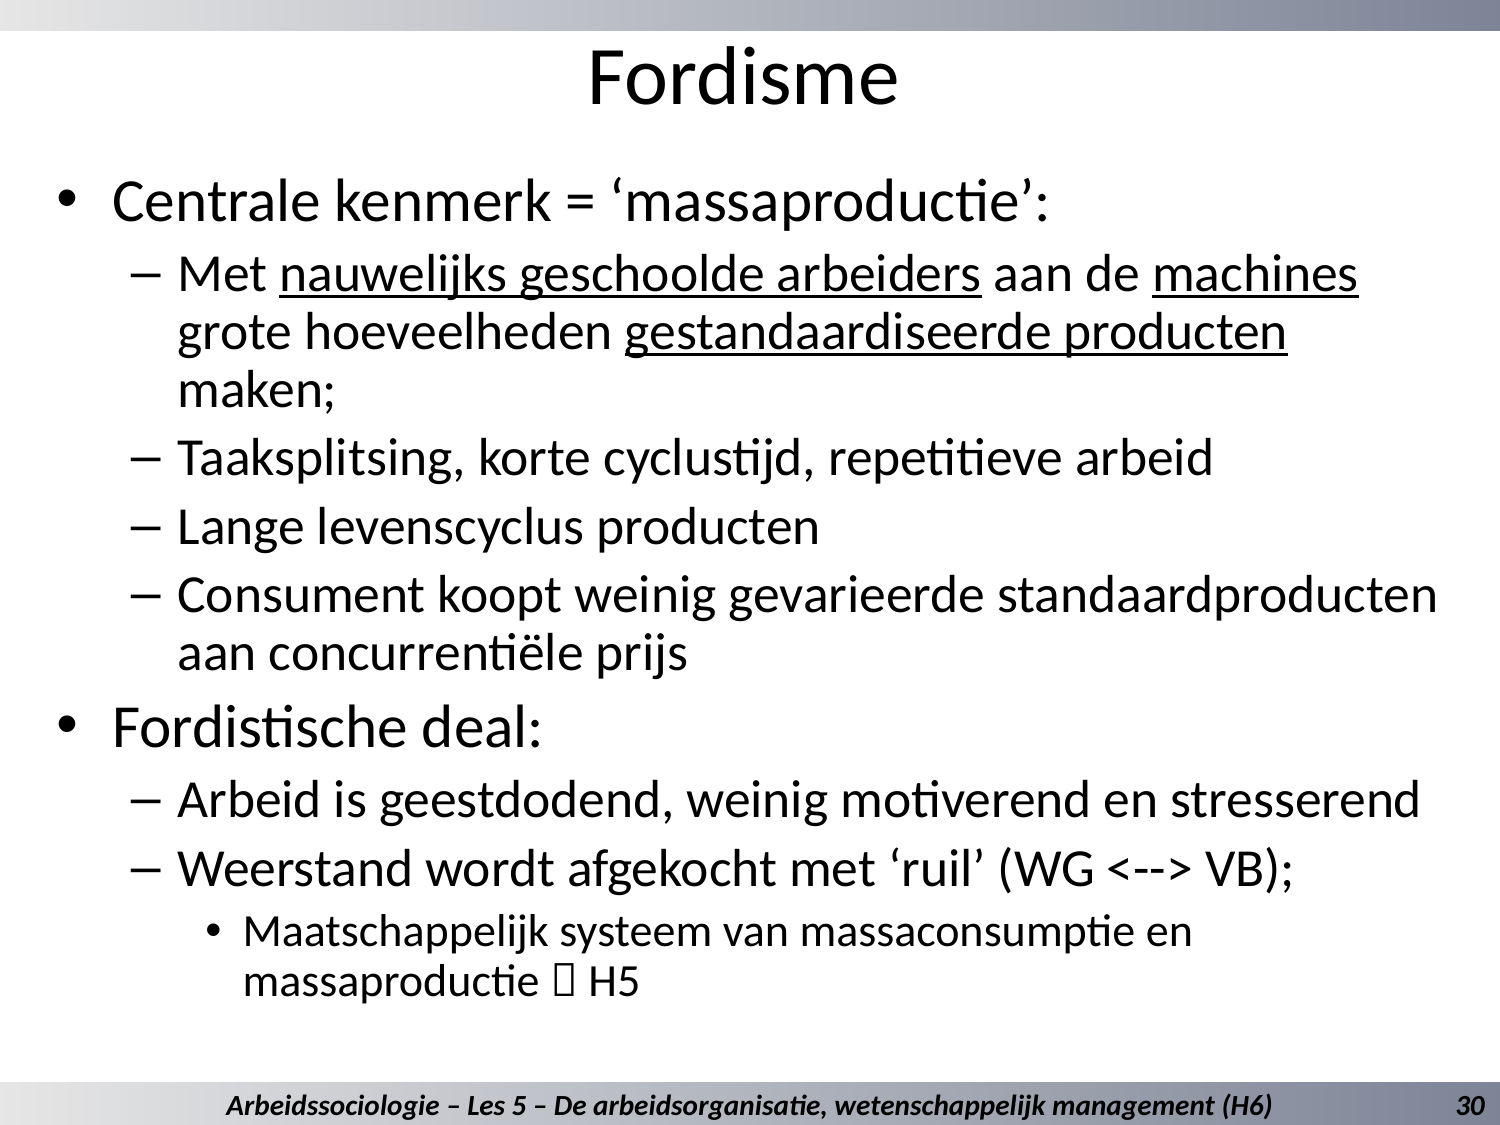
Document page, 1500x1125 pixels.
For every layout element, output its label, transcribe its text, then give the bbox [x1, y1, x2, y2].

list Centrale kenmerk = ‘massaproductie’: Met nauwelijks geschoolde arbeiders aan de machines grote hoeveelheden gestandaardiseerde producten maken; Taaksplitsing, korte cyclustijd, repetitieve arbeid Lange levenscyclus producten Consument koopt weinig gevarieerde standaardproducten aan concurrentiële prijs Fordistische deal: Arbeid is geestdodend, weinig motiverend en stresserend Weerstand wordt afgekocht met ‘ruil’ (WG <--> VB); Maatschappelijk systeem van massaconsumptie en massaproductie  H5 [41, 160, 1459, 1059]
text_box [0, 0, 1500, 31]
text_box 30 [1074, 1082, 1500, 1125]
title Fordisme [29, 31, 1459, 141]
footer Arbeidssociologie – Les 5 – De arbeidsorganisatie, wetenschappelijk management (H6) [0, 1082, 1074, 1125]
